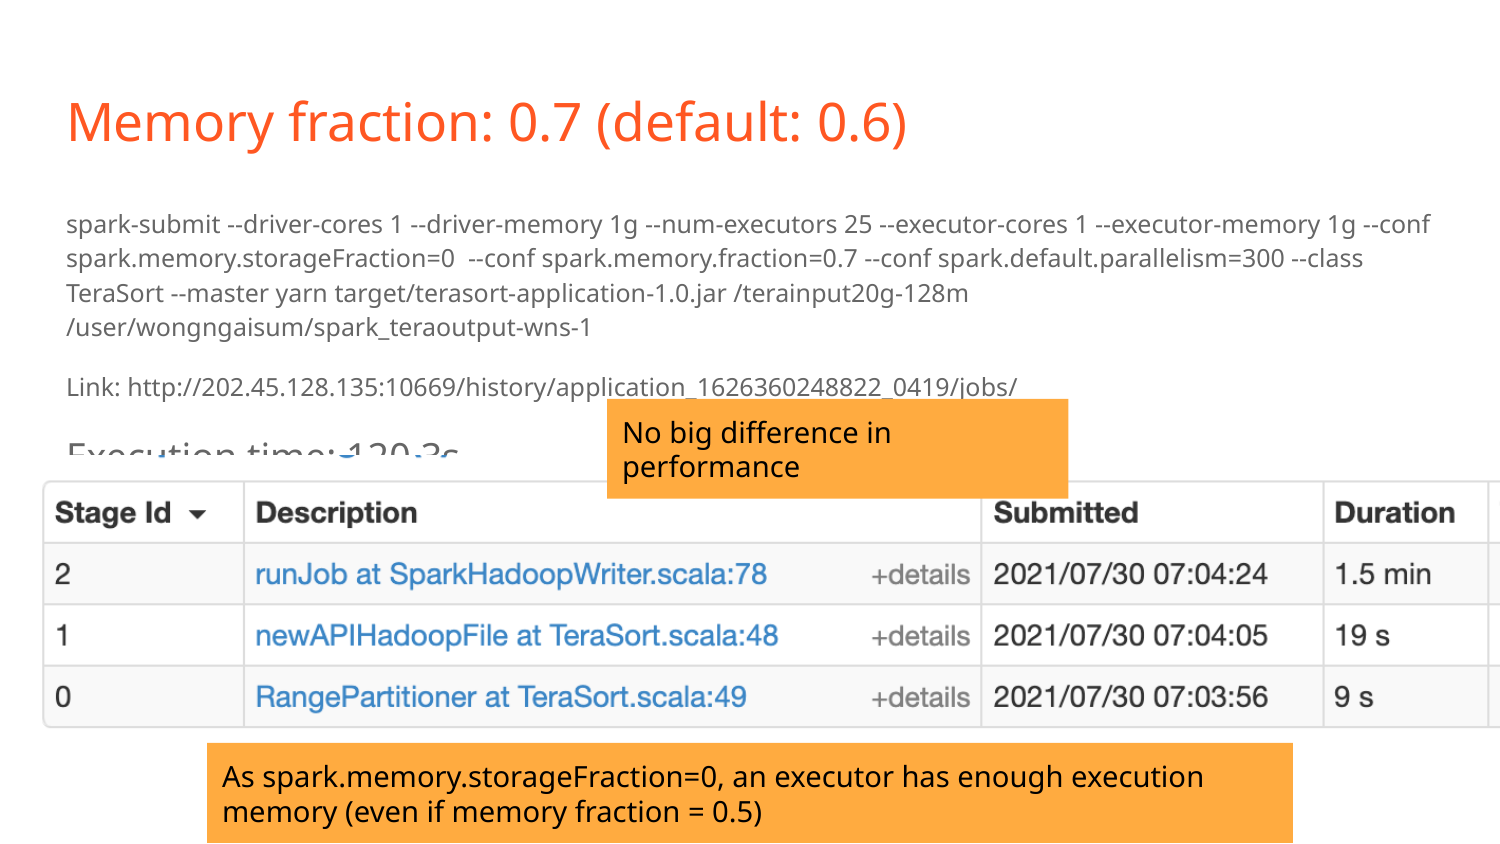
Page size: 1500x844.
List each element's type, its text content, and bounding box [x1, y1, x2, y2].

list spark-submit --driver-cores 1 --driver-memory 1g --num-executors 25 --executor-cores 1 --executor-memory 1g --conf spark.memory.storageFraction=0 --conf spark.memory.fraction=0.7 --conf spark.default.parallelism=300 --class TeraSort --master yarn target/terasort-application-1.0.jar /terainput20g-128m /user/wongngaisum/spark_teraoutput-wns-1 Link: http://202.45.128.135:10669/history/application_1626360248822_0419/jobs/ Execution time: 120.3s [51, 189, 1449, 454]
text_box No big difference in performance [607, 398, 1069, 454]
text_box As spark.memory.storageFraction=0, an executor has enough execution memory (even if memory fraction = 0.5) [207, 751, 1293, 843]
picture [0, 455, 1500, 744]
title Memory fraction: 0.7 (default: 0.6) [51, 72, 1449, 167]
